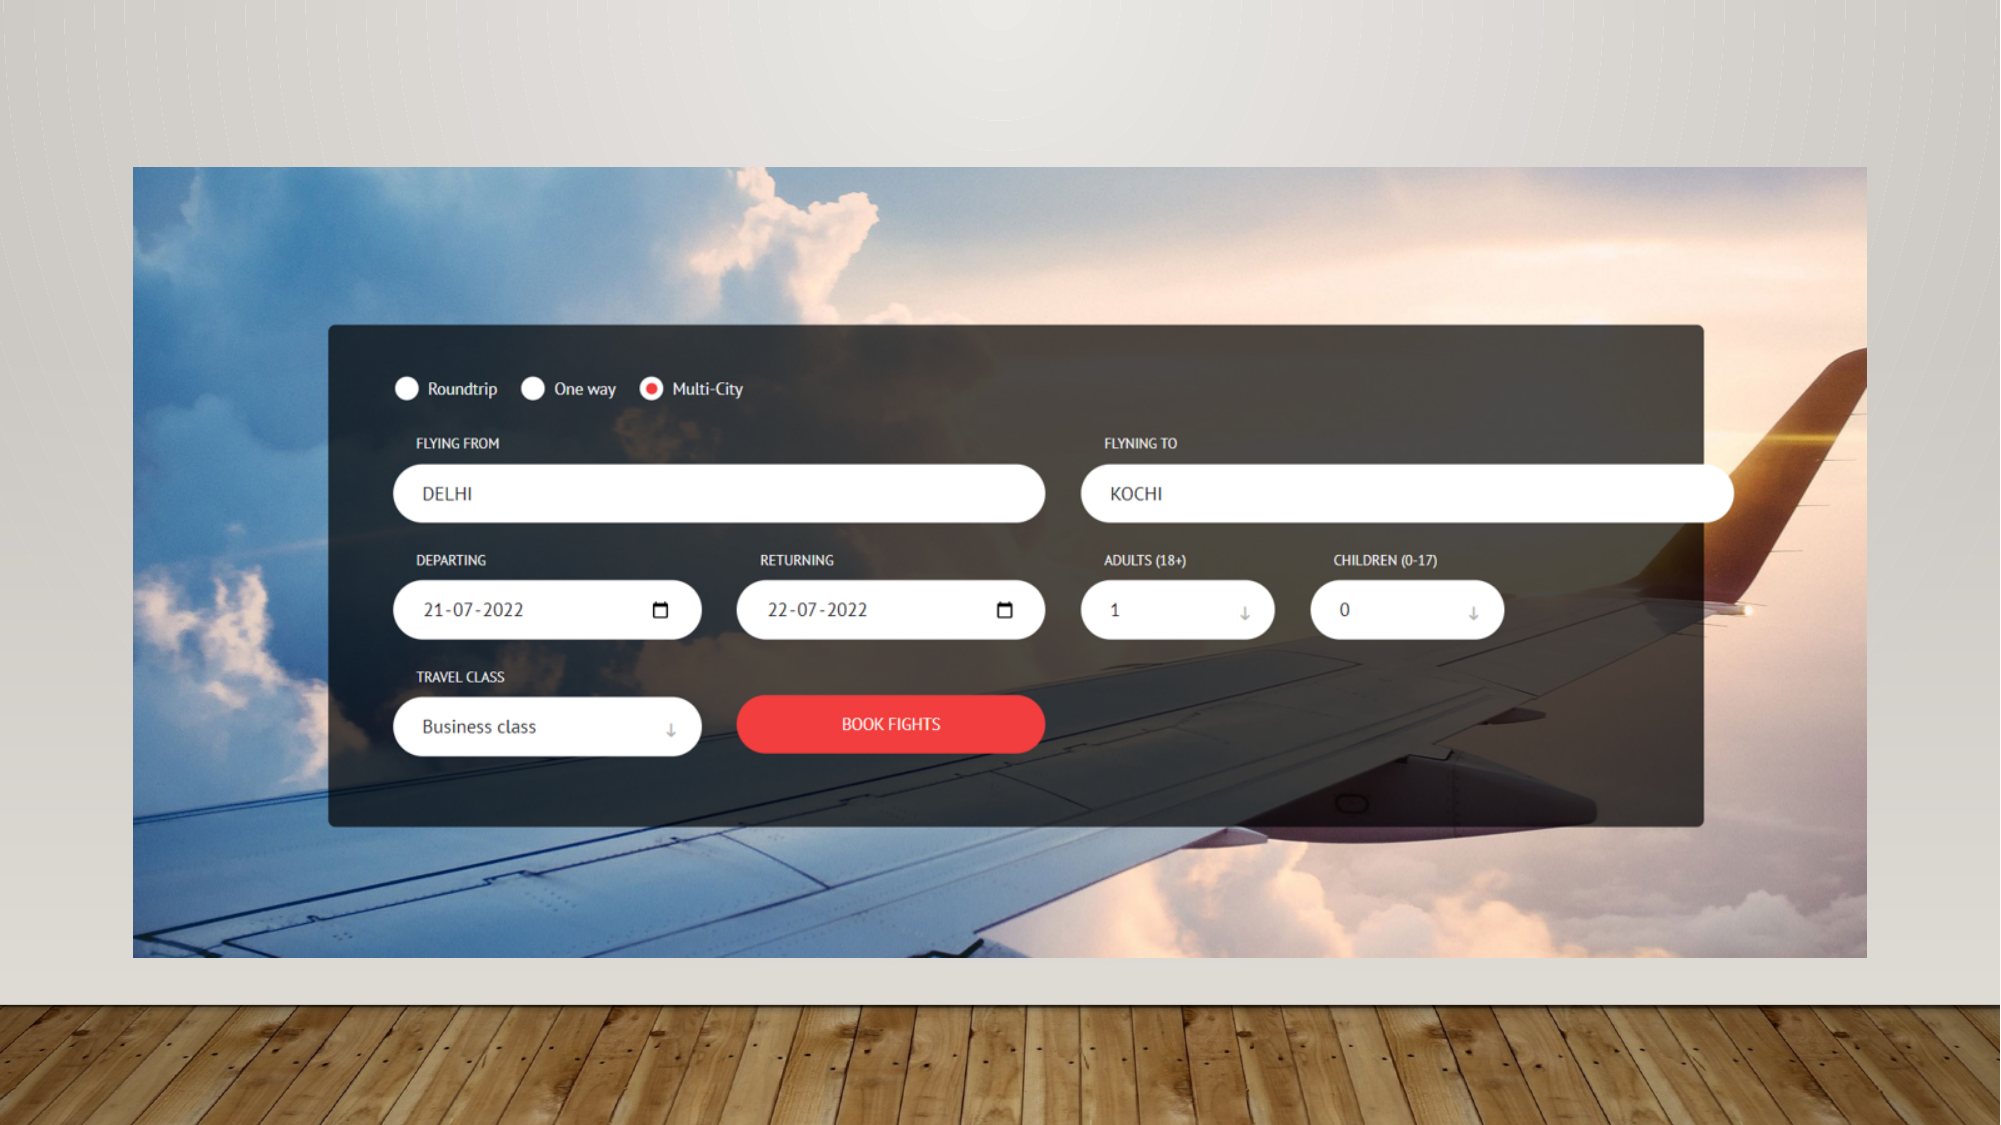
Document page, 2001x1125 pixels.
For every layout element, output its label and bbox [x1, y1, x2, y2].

picture [132, 167, 1867, 958]
picture [0, 1005, 2000, 1125]
